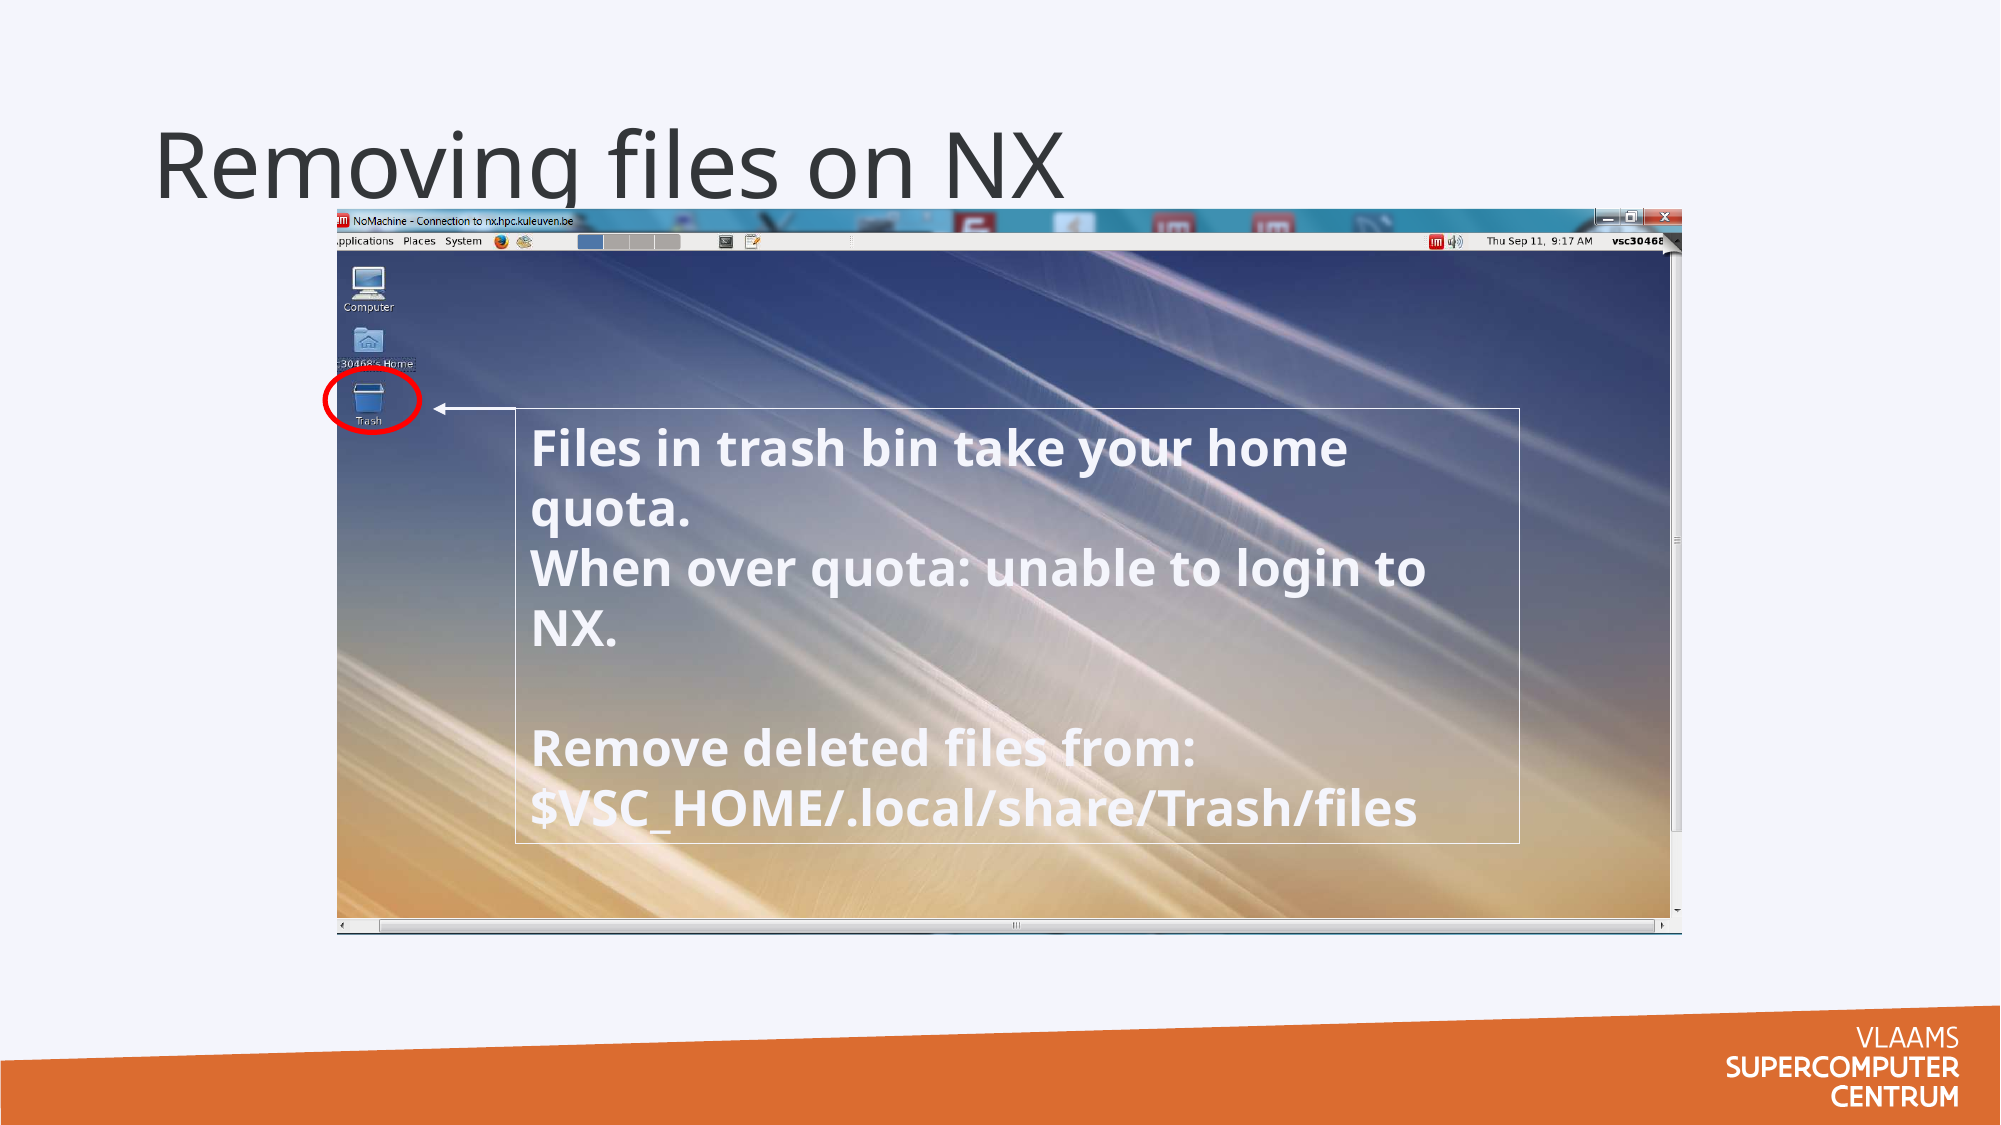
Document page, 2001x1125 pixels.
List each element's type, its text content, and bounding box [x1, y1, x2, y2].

title Removing files on NX [137, 59, 1863, 278]
picture [1725, 1021, 1960, 1117]
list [337, 208, 1682, 935]
text_box [324, 377, 337, 423]
